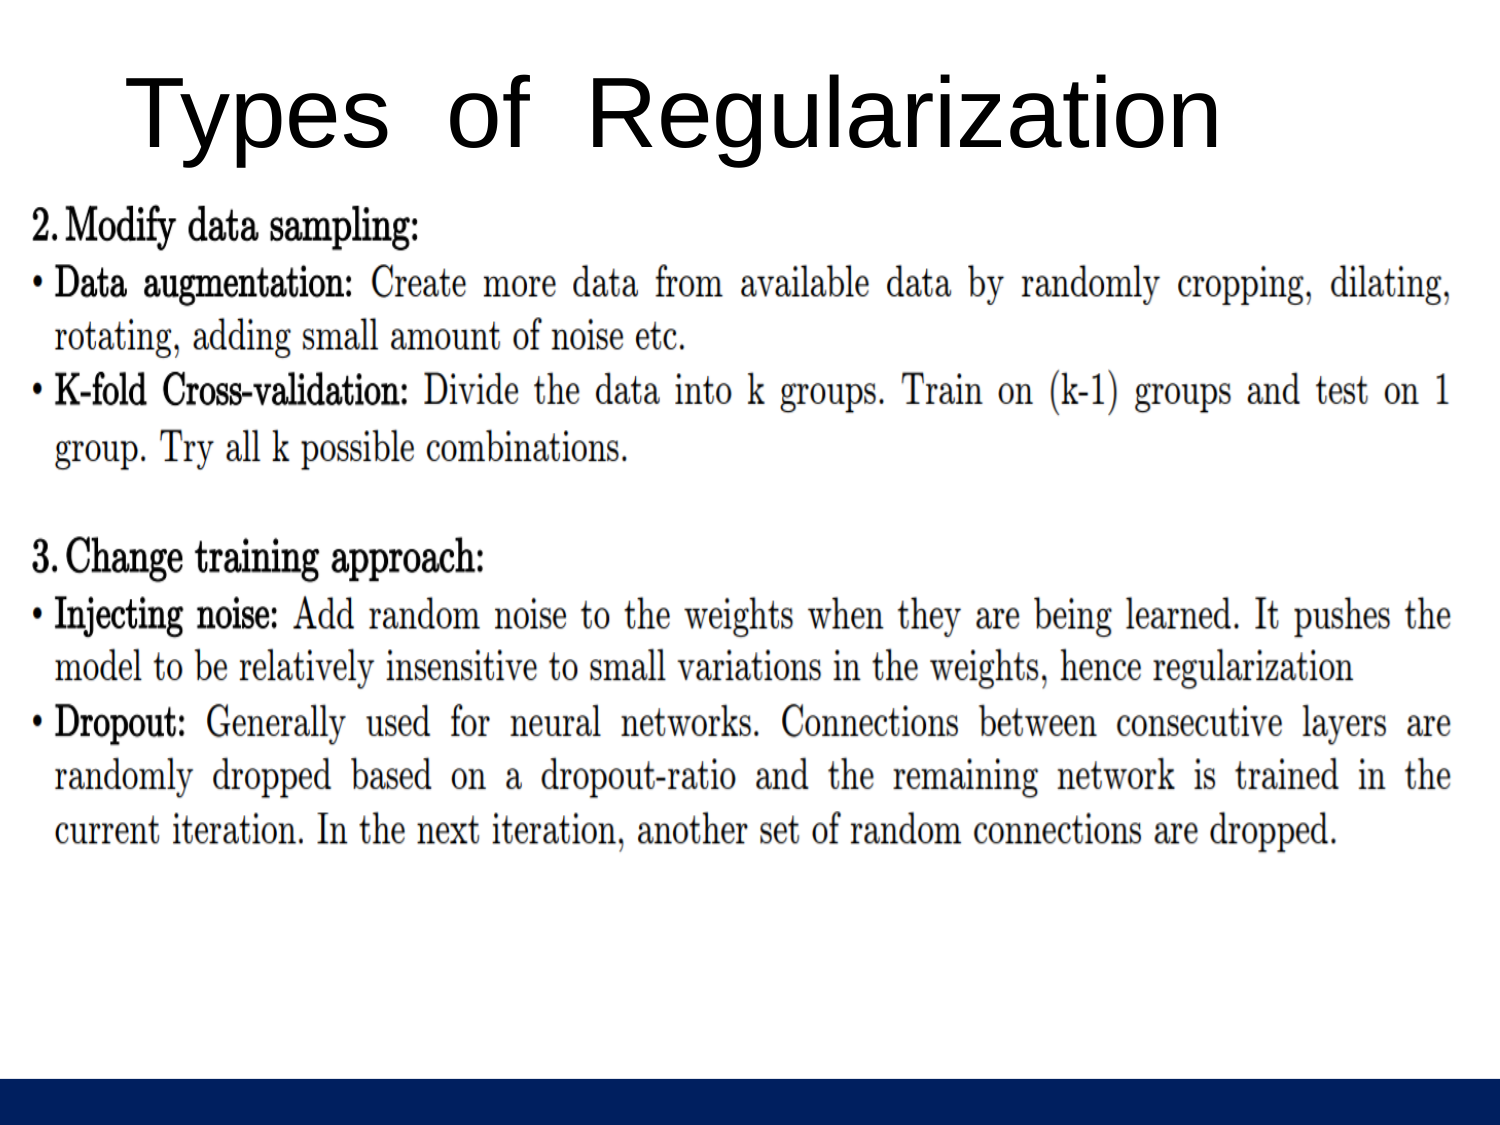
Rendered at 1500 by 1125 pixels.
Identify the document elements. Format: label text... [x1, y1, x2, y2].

title Types of Regularization [124, 47, 1376, 170]
picture [24, 199, 1463, 863]
